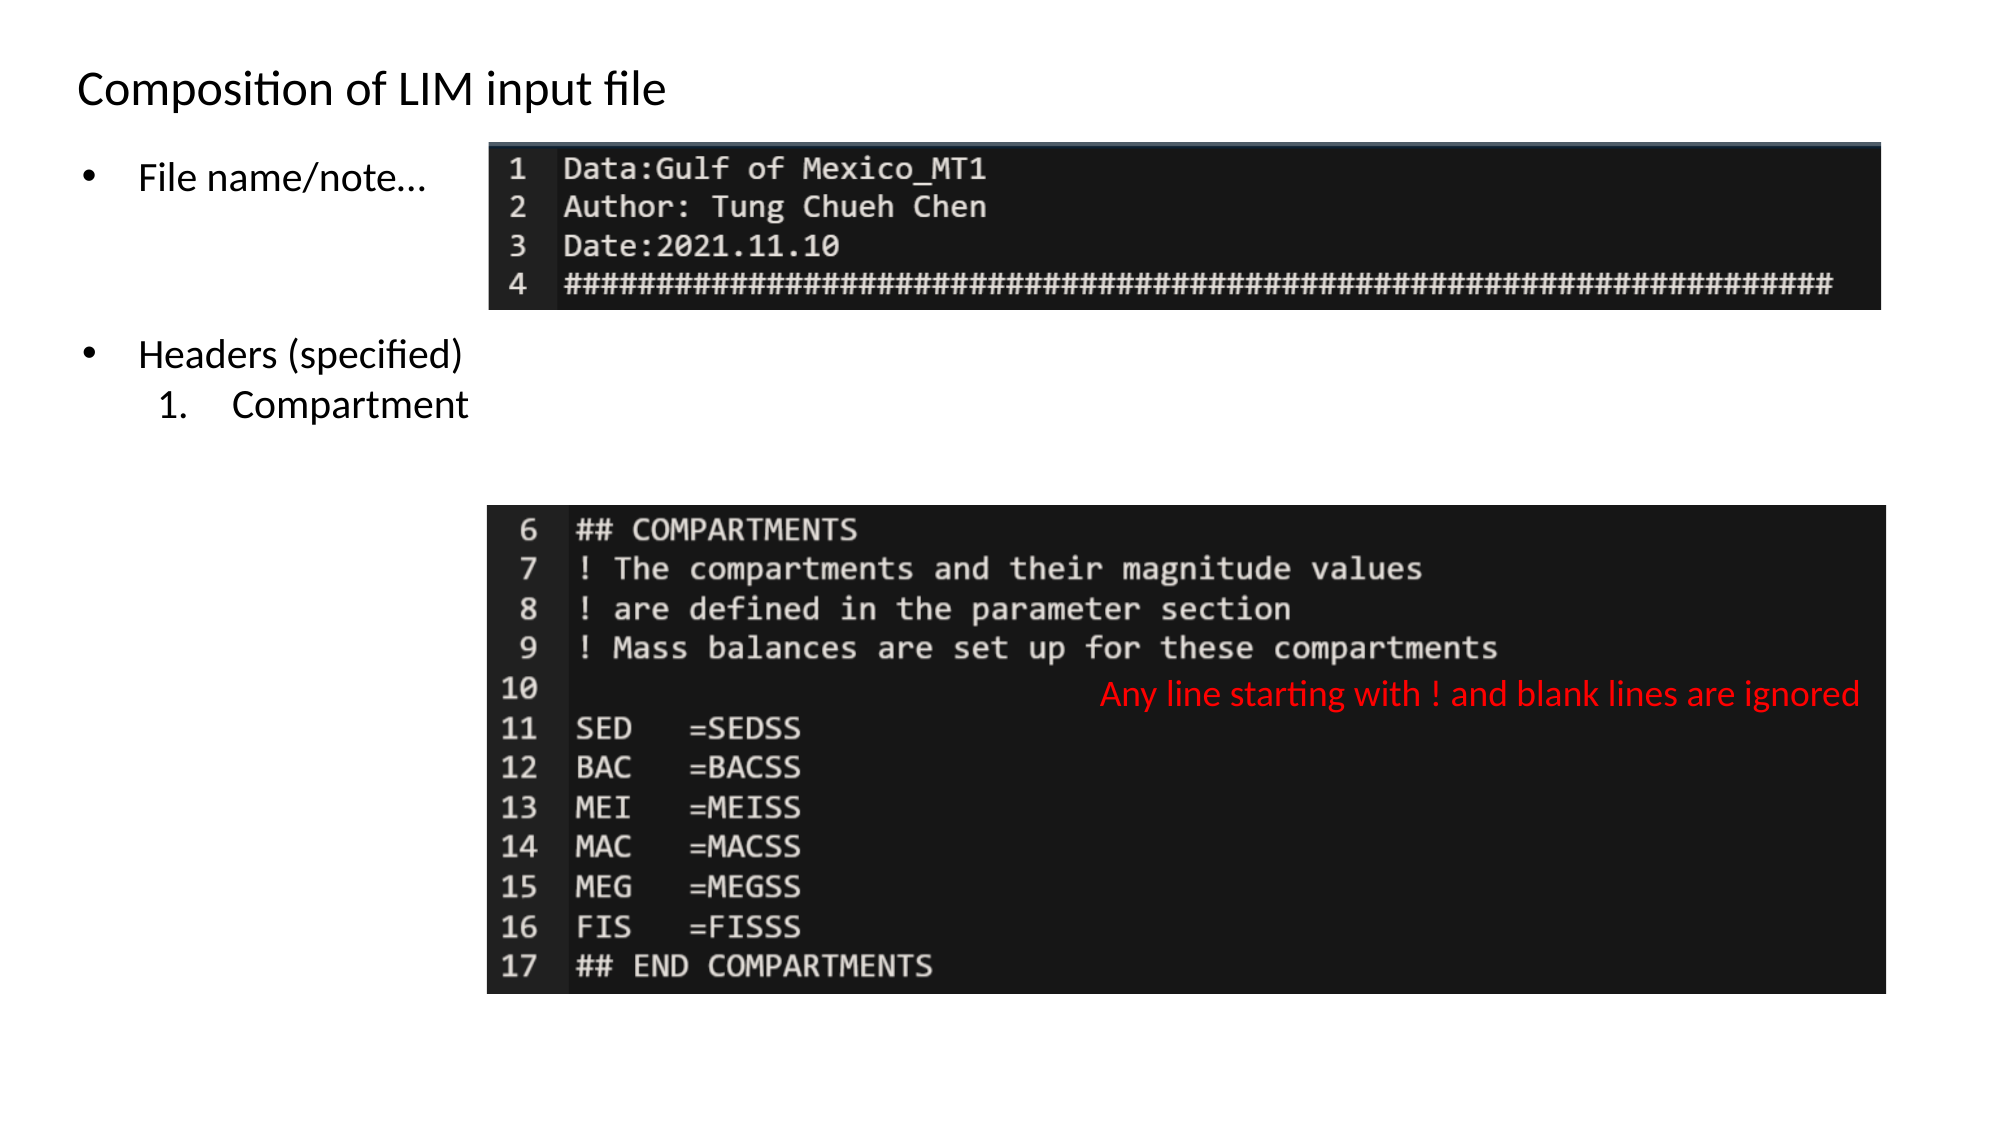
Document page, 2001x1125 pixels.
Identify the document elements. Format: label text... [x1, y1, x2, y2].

text_box Composition of LIM input file [62, 48, 682, 123]
text_box Headers (specified) Compartment [67, 319, 485, 435]
picture [488, 142, 1882, 310]
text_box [486, 505, 1887, 994]
text_box File name/note… [67, 142, 460, 208]
